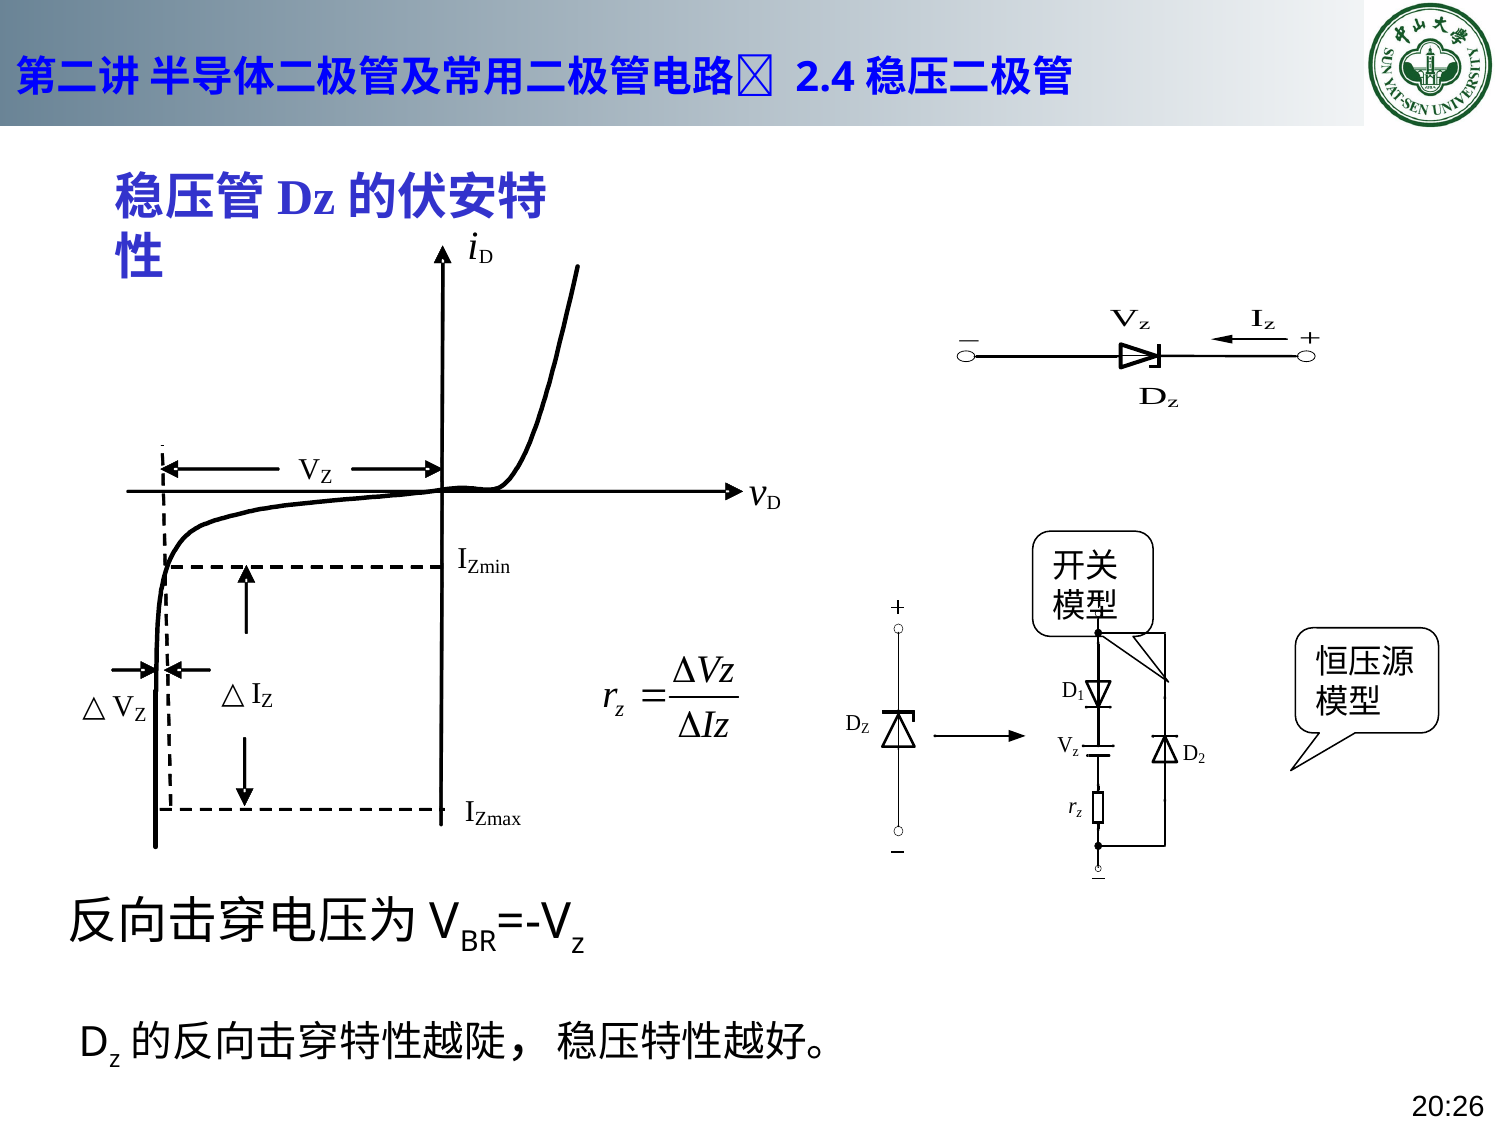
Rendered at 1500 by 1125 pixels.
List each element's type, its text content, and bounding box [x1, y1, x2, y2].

title 第二讲 半导体二极管及常用二极管电路 2.4稳压二极管 [0, 31, 1300, 119]
text_box 恒压源模型 [1350, 627, 1439, 736]
text_box 稳压管Dz的伏安特性 [100, 156, 601, 223]
text_box Dz的反向击穿特性越陡，稳压特性越好。 [53, 999, 879, 1080]
text_box 开关模型 [1032, 531, 1154, 584]
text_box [53, 223, 791, 883]
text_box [891, 278, 1388, 460]
text_box 反向击穿电压为VBR=-Vz [53, 883, 716, 968]
picture [1364, 0, 1500, 130]
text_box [596, 645, 747, 747]
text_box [841, 584, 1350, 952]
